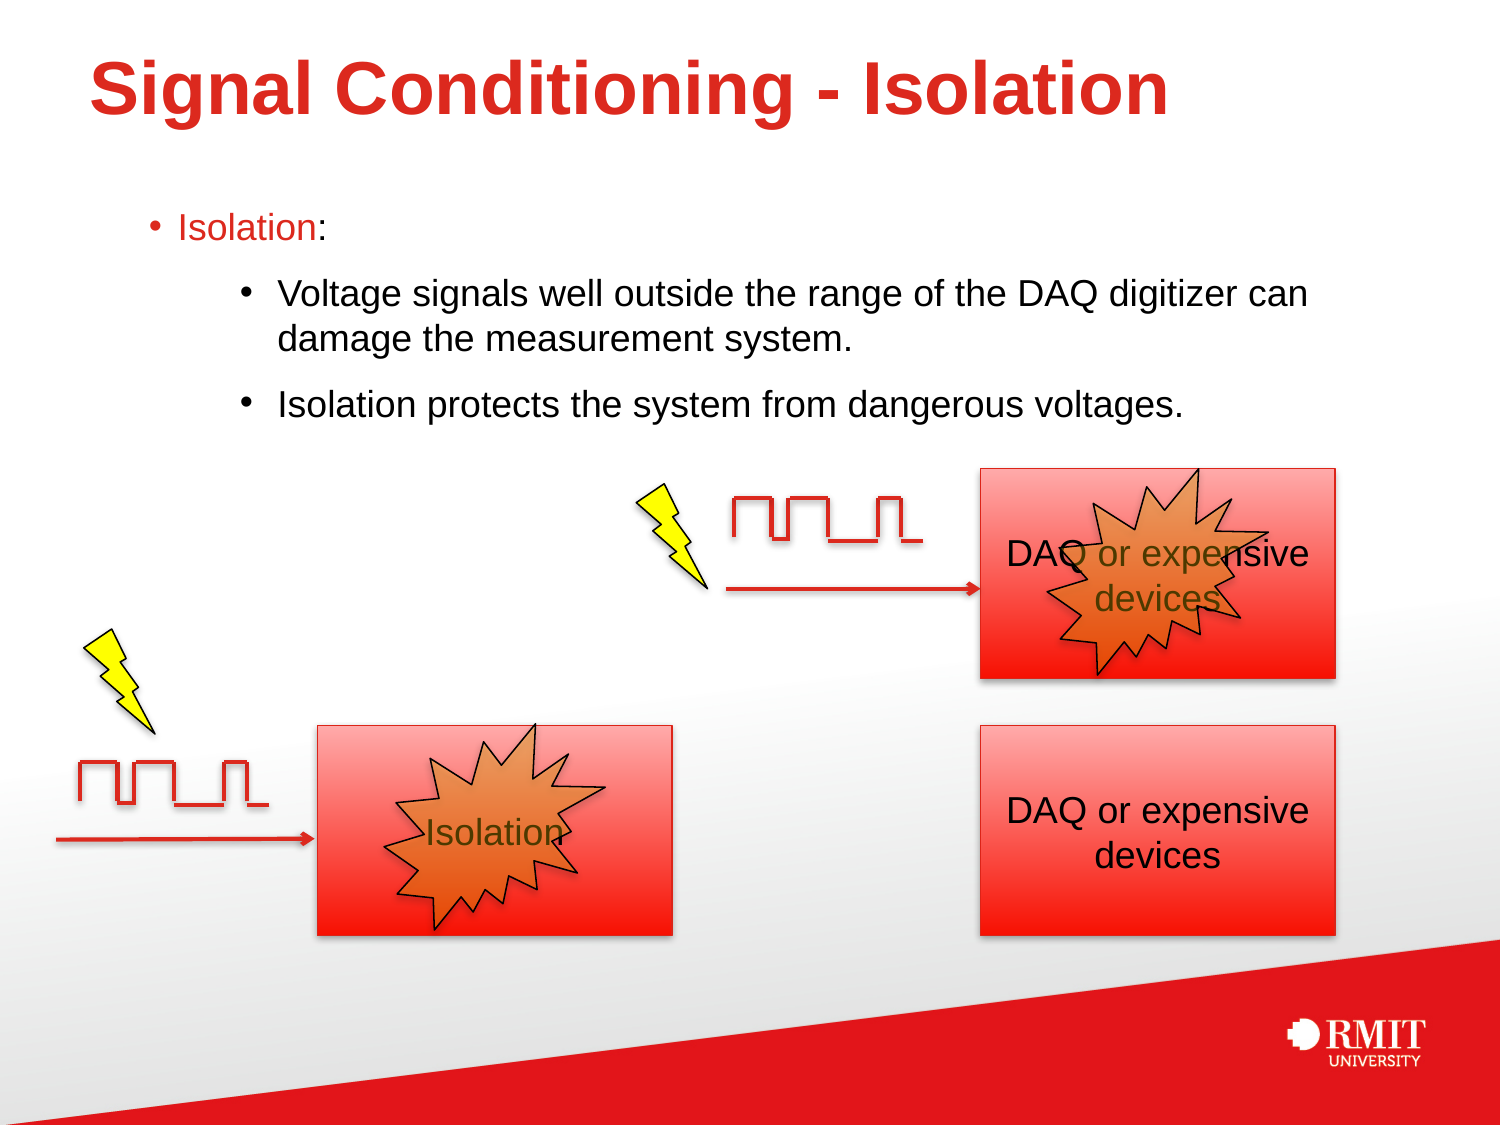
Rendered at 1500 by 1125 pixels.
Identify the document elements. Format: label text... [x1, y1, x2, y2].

text_box Isolation [317, 725, 531, 936]
title Signal Conditioning - Isolation [75, 72, 1425, 157]
text_box [82, 628, 156, 735]
picture [0, 0, 1500, 1125]
text_box DAQ or expensive devices [1104, 468, 1336, 679]
text_box DAQ or expensive devices [980, 725, 1336, 936]
text_box [1046, 468, 1270, 676]
text_box DAQ or expensive devices [980, 468, 1197, 679]
text_box Isolation [439, 725, 673, 936]
list Isolation: Voltage signals well outside the range of the DAQ digitizer can damage the measurement system. Isolation protects the system from dangerous voltages. [75, 195, 1425, 924]
text_box [635, 482, 709, 590]
text_box [383, 723, 607, 931]
